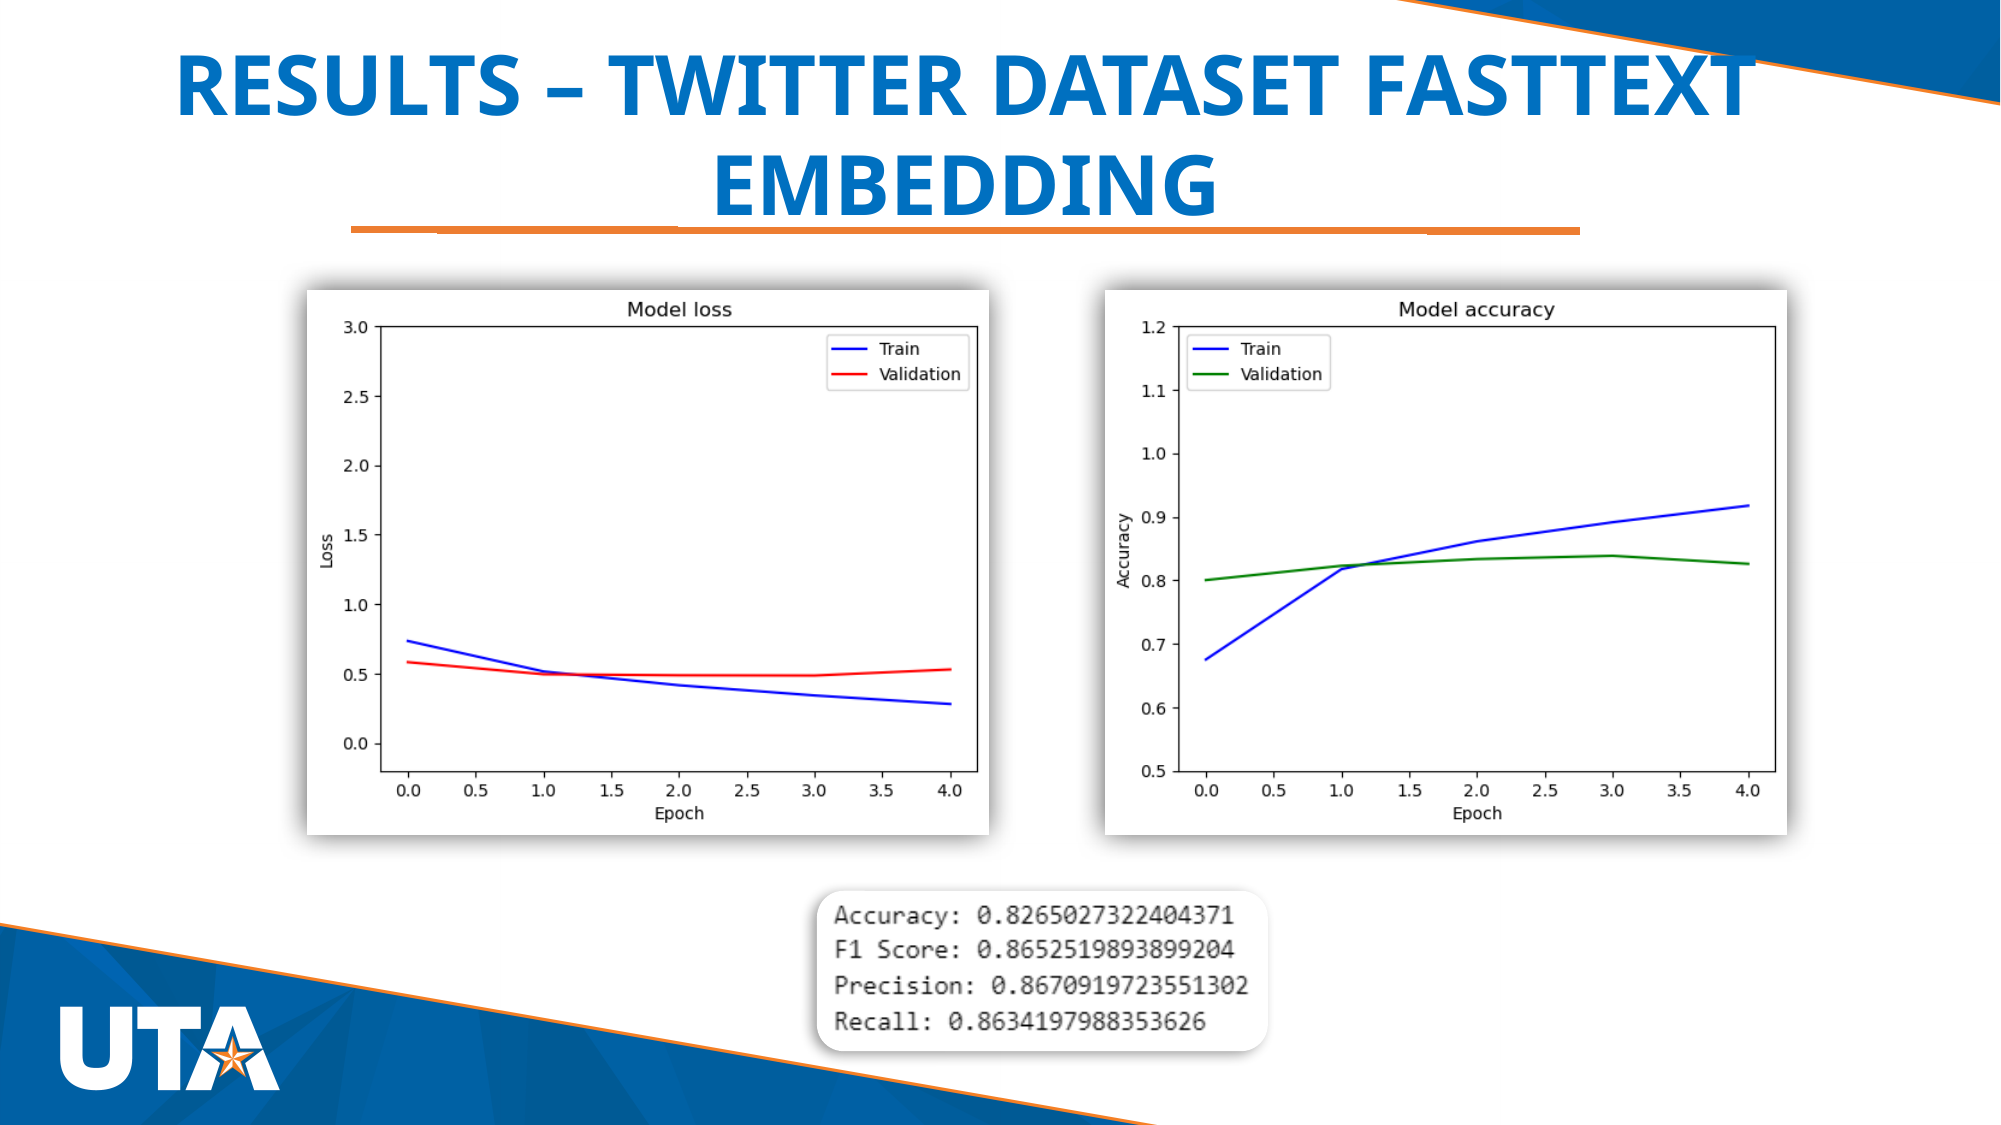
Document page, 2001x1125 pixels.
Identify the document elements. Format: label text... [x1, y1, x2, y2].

text_box RESULTS – TWITTER DATASET FASTTEXT EMBEDDING [116, 32, 1815, 233]
picture [0, 0, 2001, 1125]
text_box [351, 226, 1580, 235]
